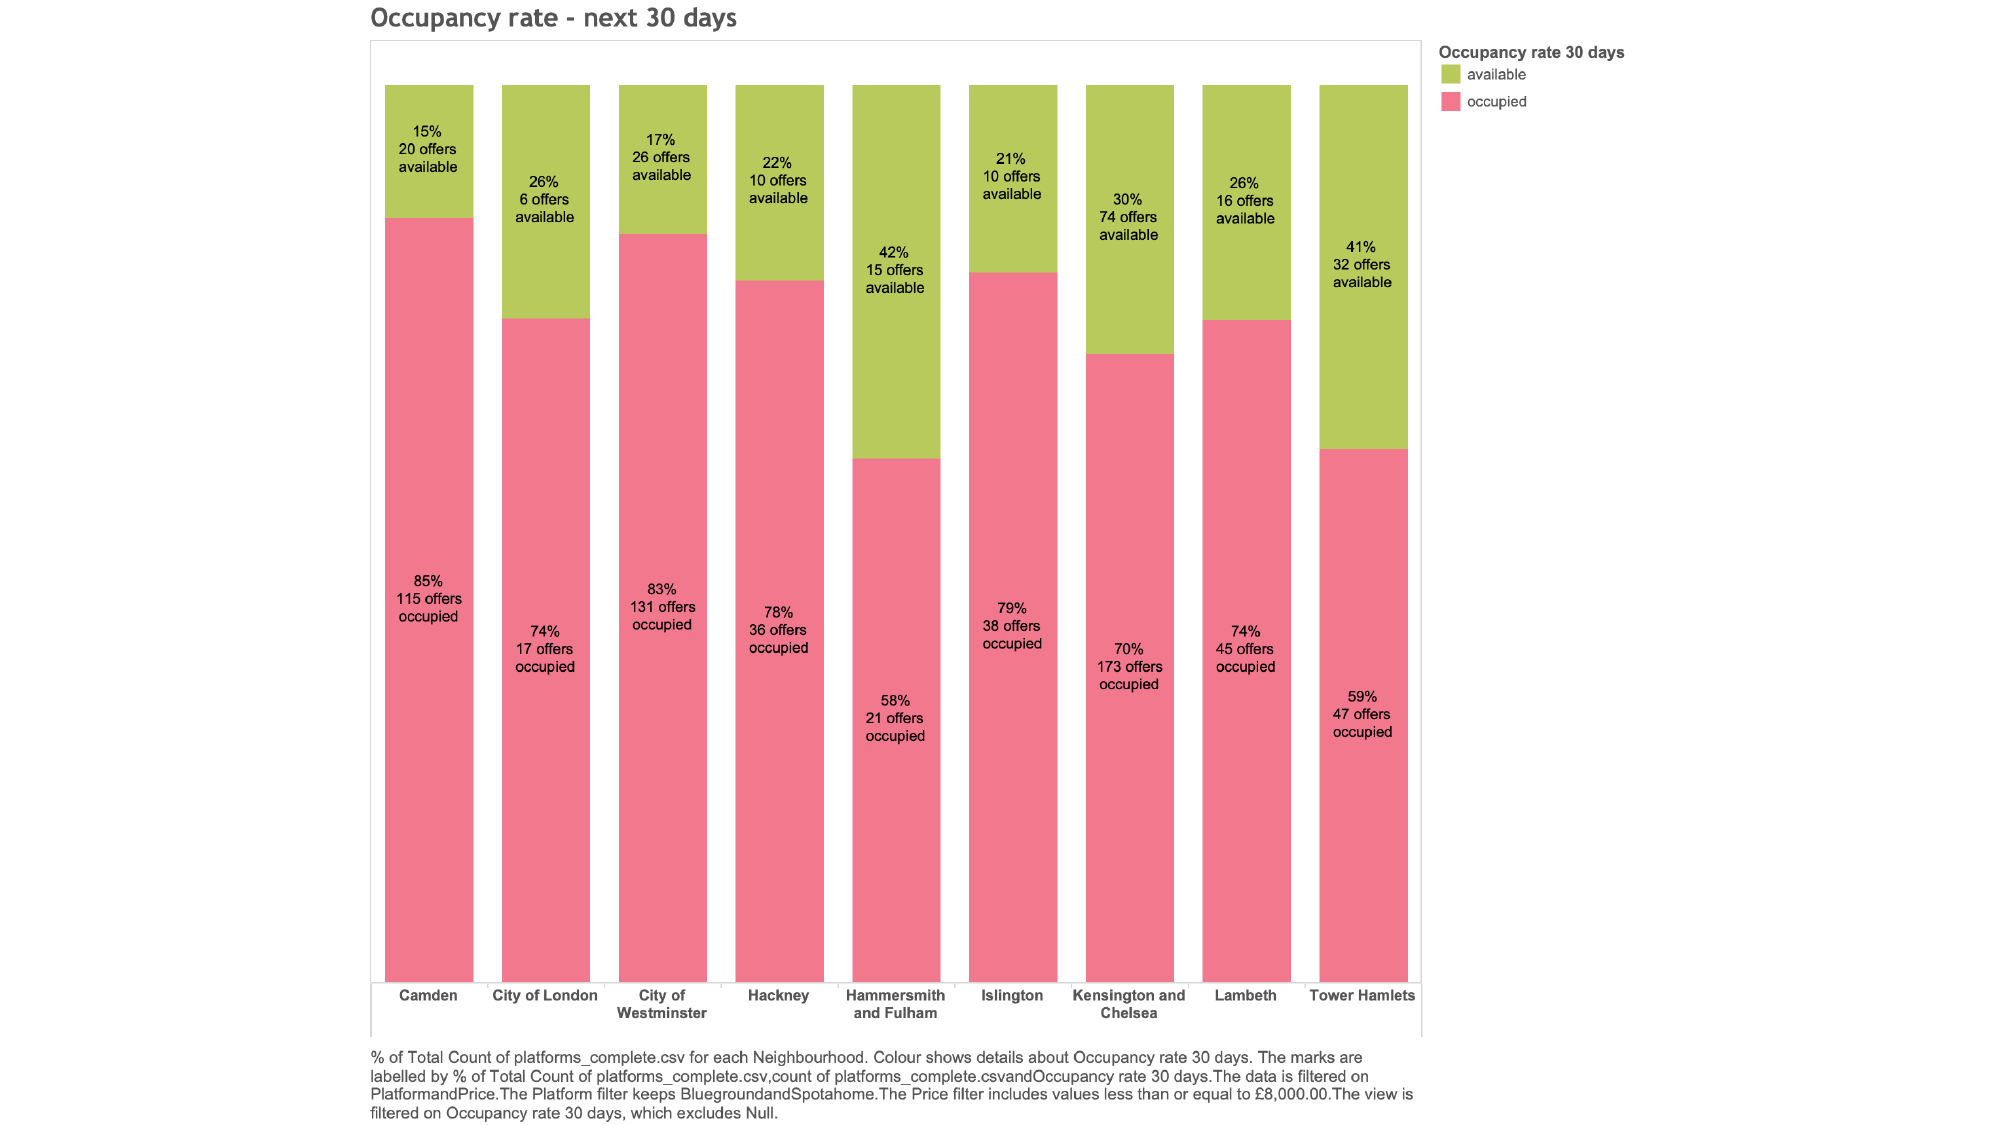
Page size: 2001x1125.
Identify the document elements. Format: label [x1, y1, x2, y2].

picture [370, 0, 1630, 1125]
